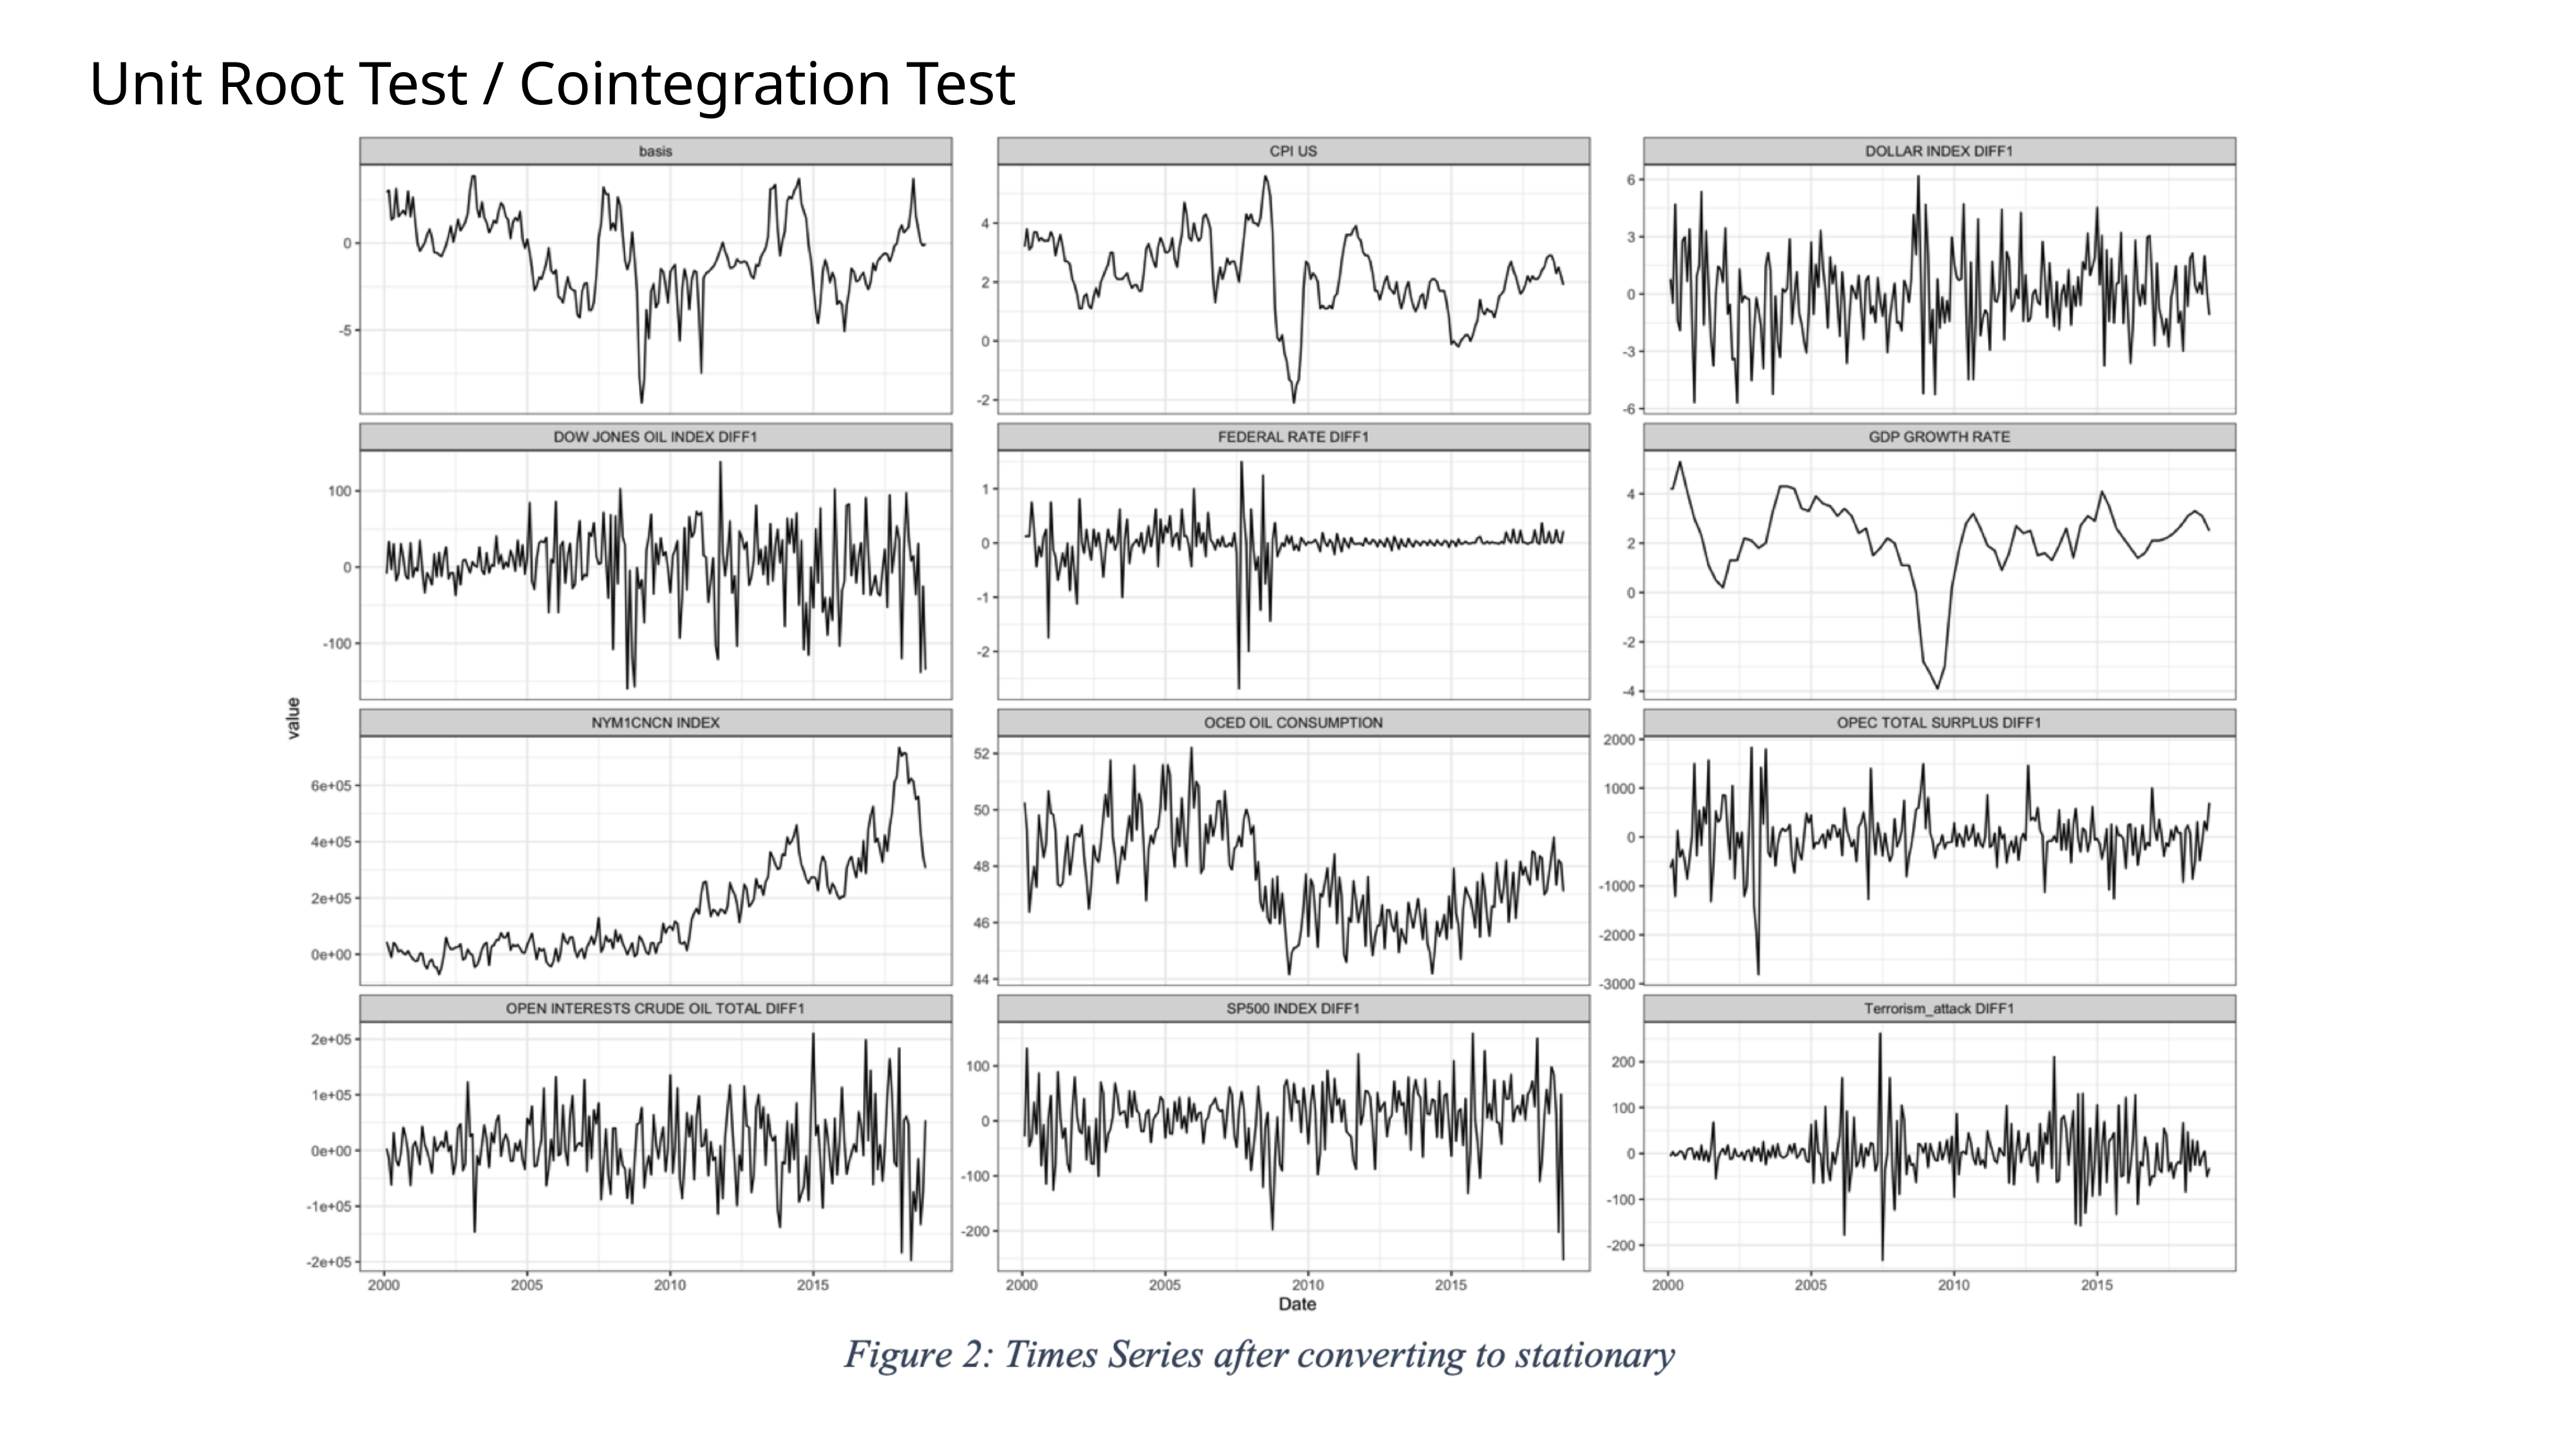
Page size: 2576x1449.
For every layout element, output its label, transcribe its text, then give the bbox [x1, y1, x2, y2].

text_box Unit Root Test / Cointegration Test [83, 40, 2402, 800]
picture [218, 133, 2268, 1390]
